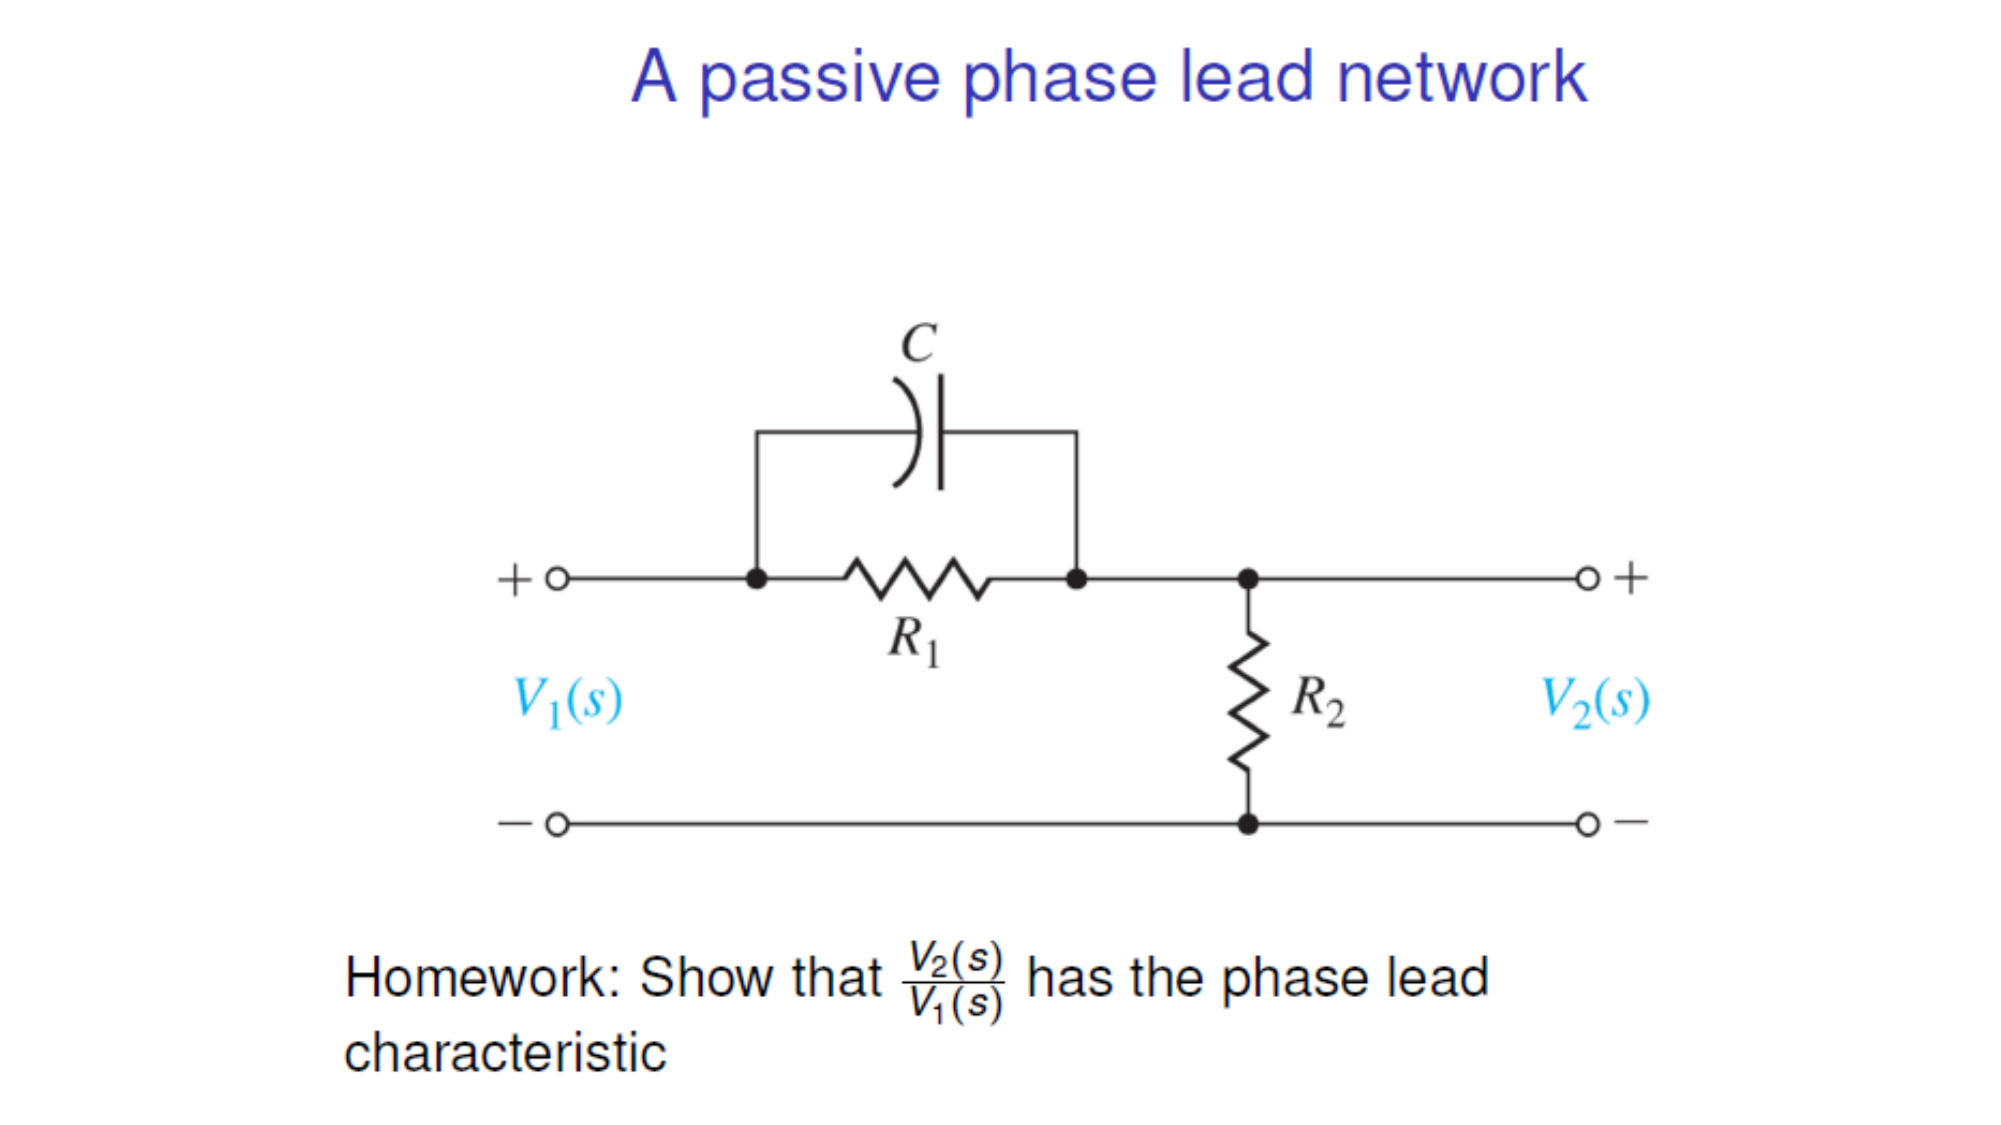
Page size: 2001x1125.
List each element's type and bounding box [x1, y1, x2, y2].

picture [315, 0, 1724, 1100]
